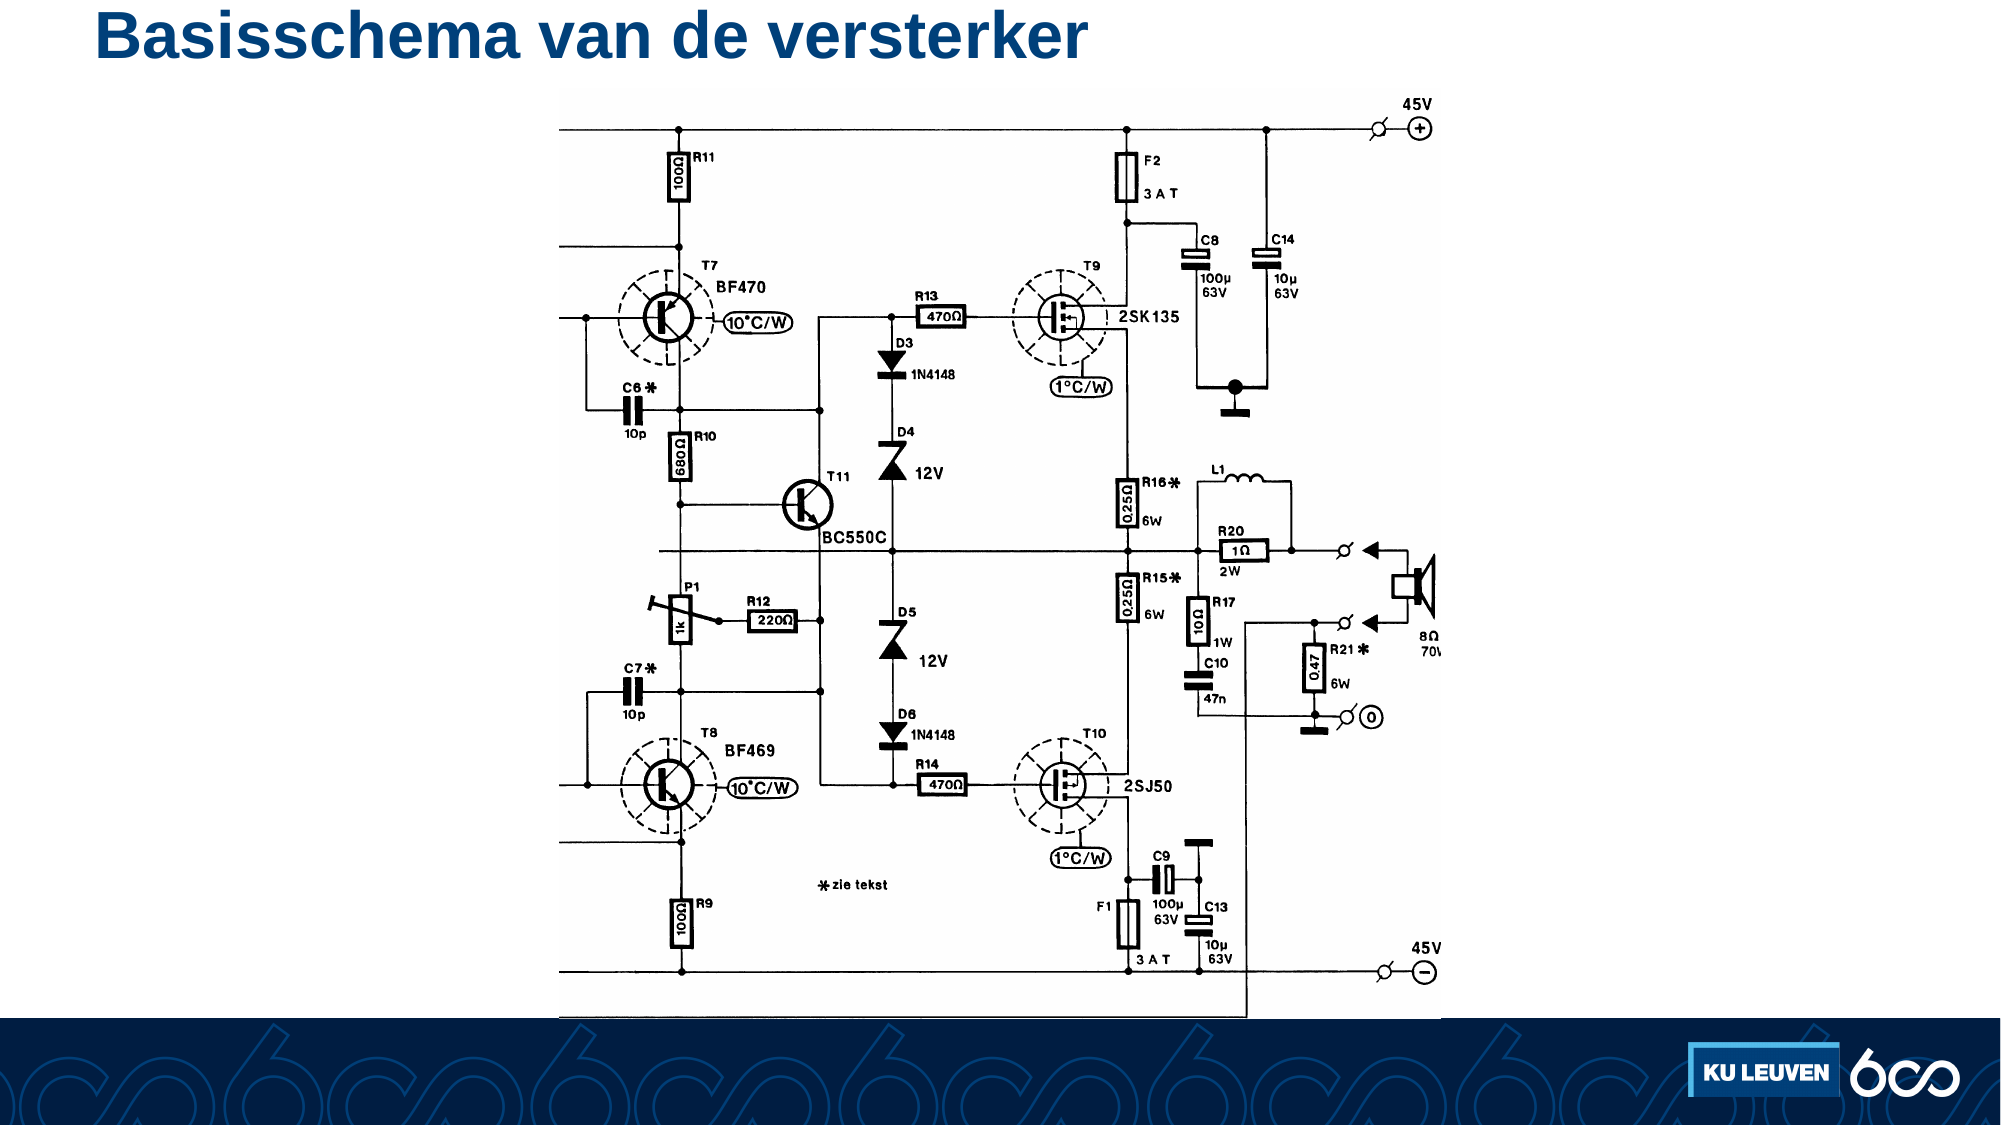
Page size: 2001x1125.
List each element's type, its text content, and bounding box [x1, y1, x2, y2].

title Basisschema van de versterker [94, 0, 1906, 108]
picture [0, 88, 2001, 1125]
